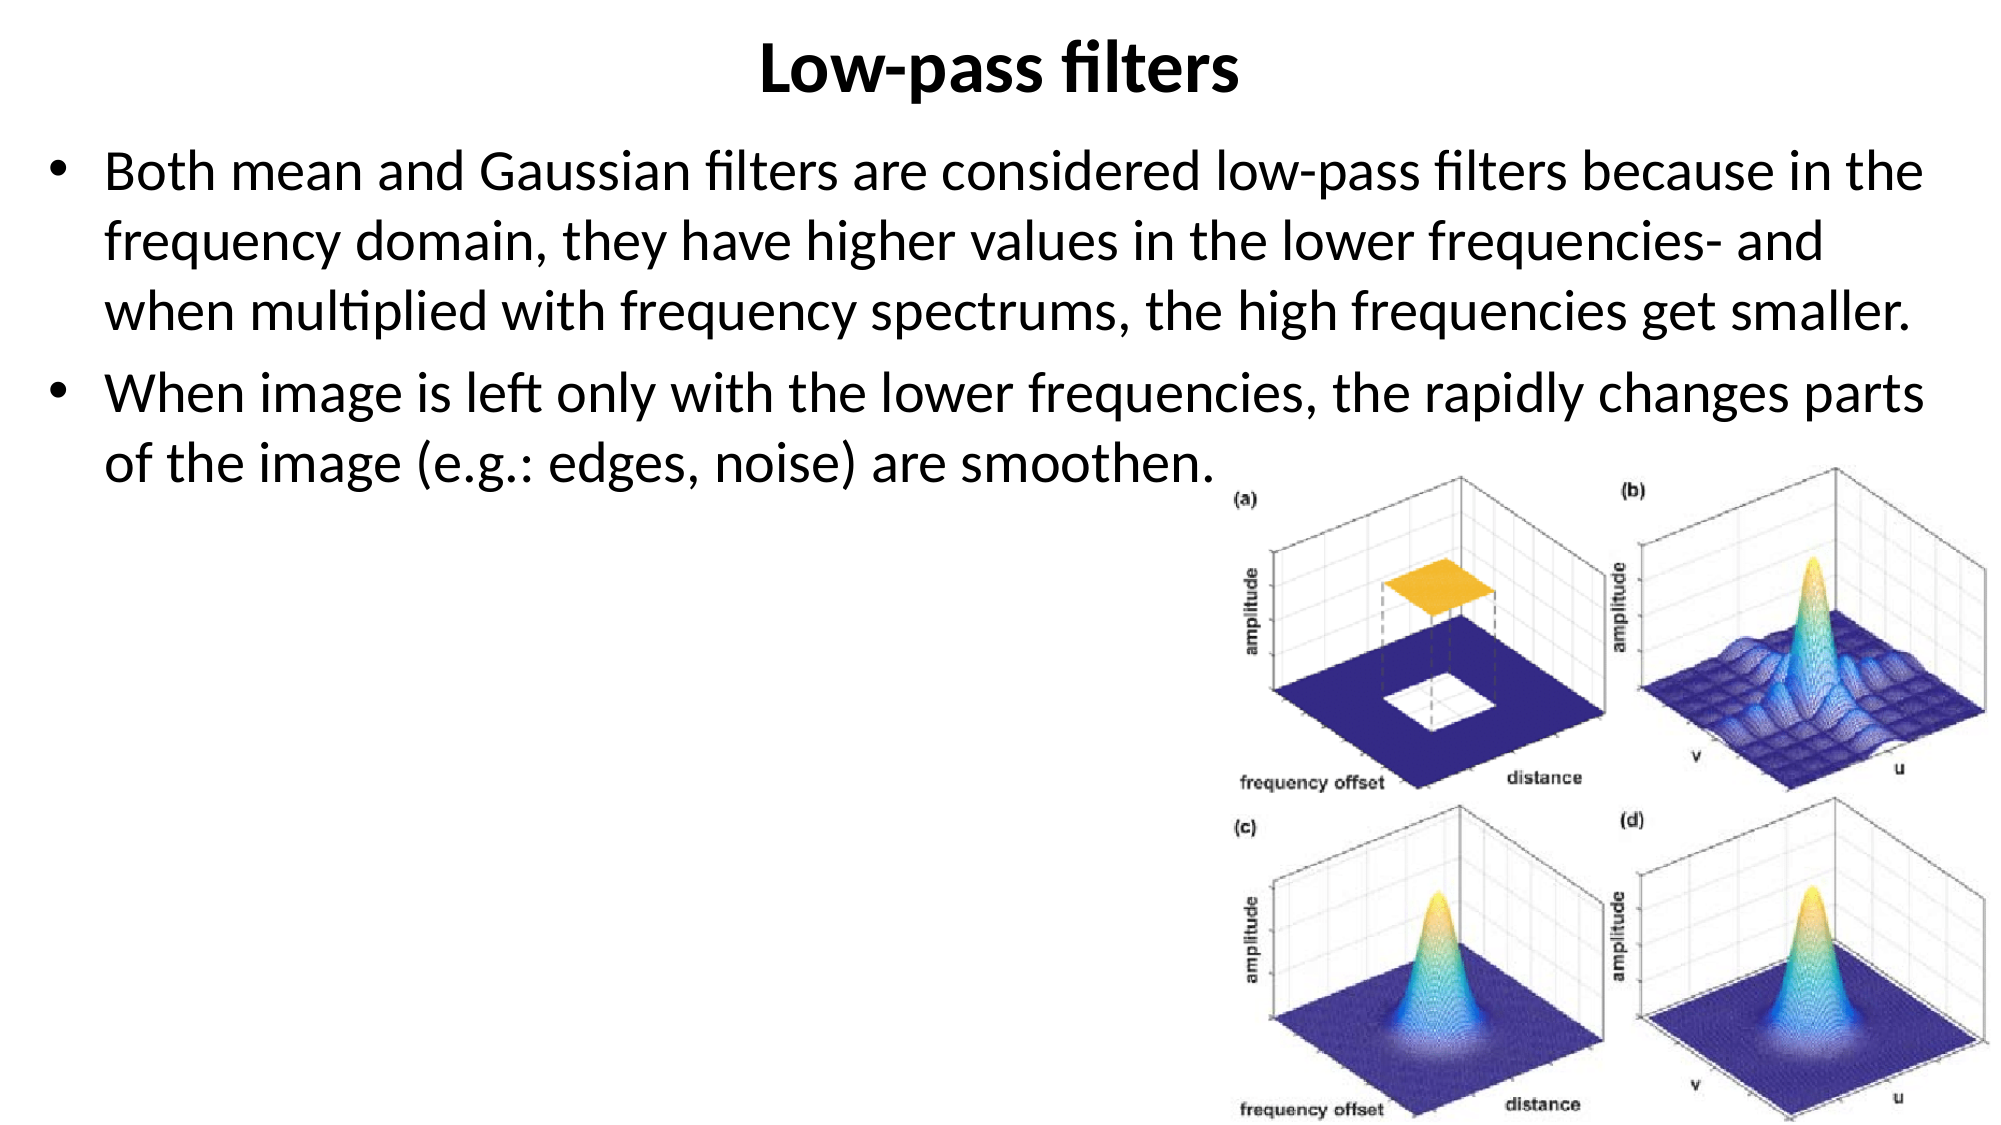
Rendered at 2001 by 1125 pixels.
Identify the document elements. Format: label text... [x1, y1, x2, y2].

list Both mean and Gaussian filters are considered low-pass filters because in the frequency domain, they have higher values in the lower frequencies- and when multiplied with frequency spectrums, the high frequencies get smaller. When image is left only with the lower frequencies, the rapidly changes parts of the image (e.g.: edges, noise) are smoothen. [33, 125, 1967, 1063]
title Low-pass filters [33, 0, 1967, 125]
picture [1221, 464, 2000, 1125]
